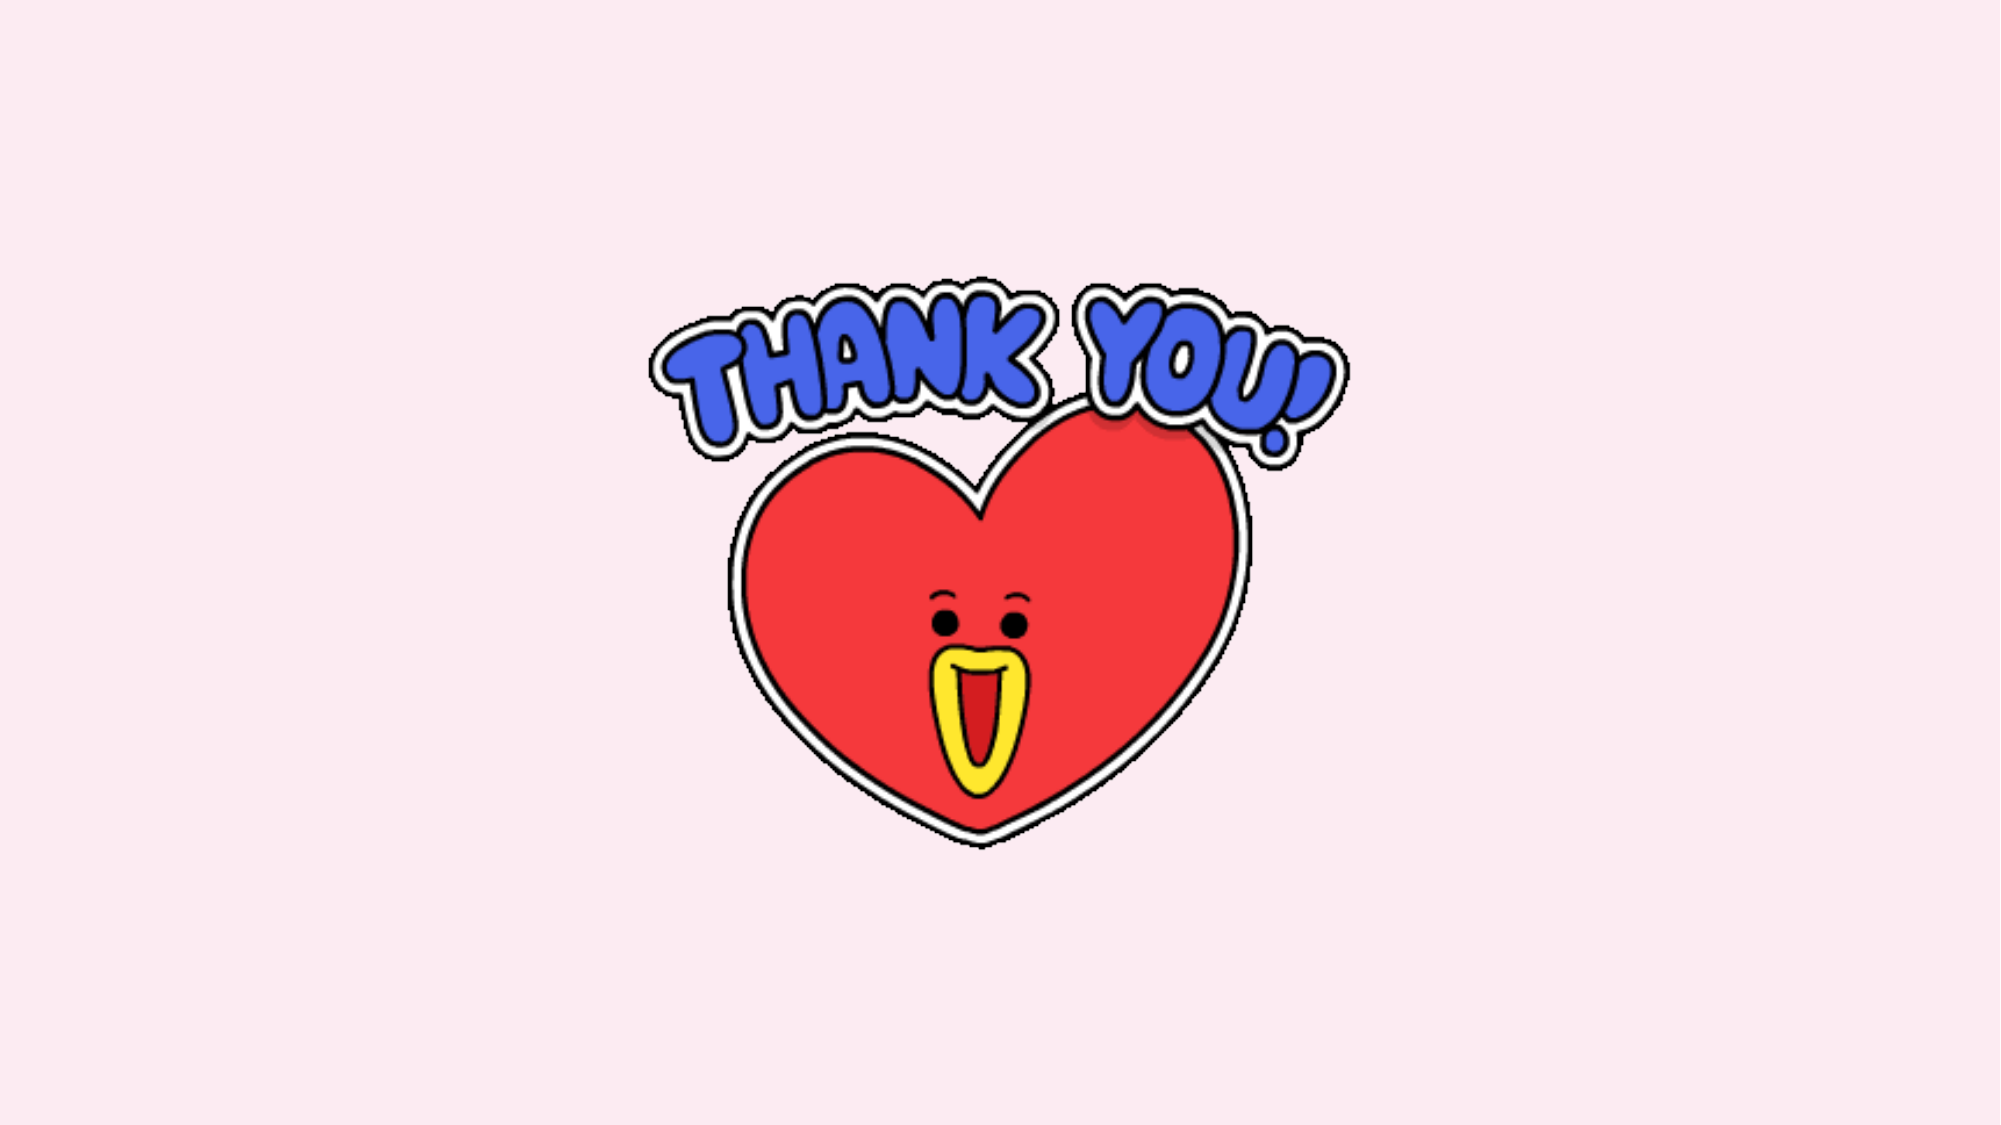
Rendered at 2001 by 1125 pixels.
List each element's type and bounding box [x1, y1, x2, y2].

picture [570, 214, 1430, 911]
